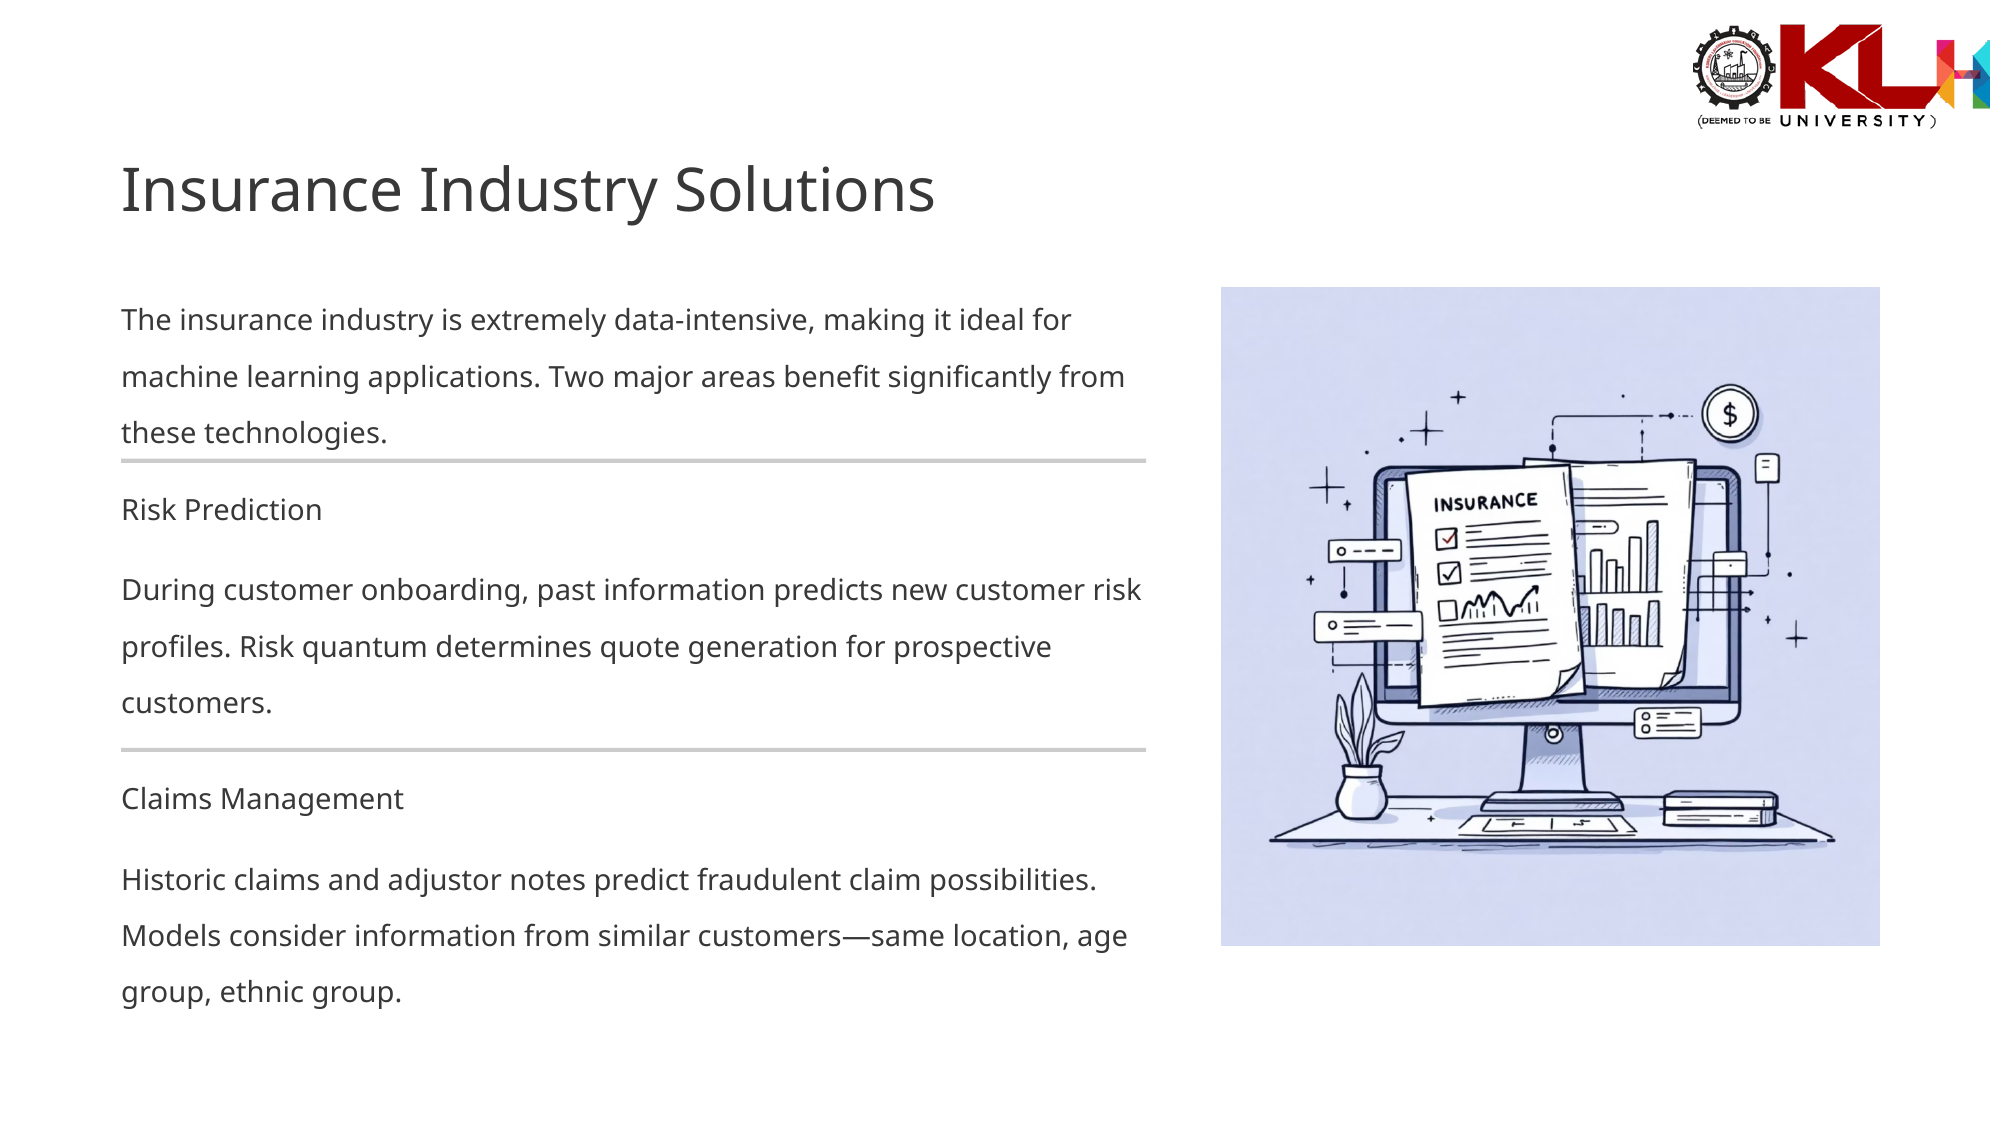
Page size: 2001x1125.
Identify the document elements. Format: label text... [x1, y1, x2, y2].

text_box The insurance industry is extremely data-intensive, making it ideal for machine learning applications. Two major areas benefit significantly from these technologies. [121, 280, 1147, 378]
picture [1220, 286, 1880, 946]
text_box [121, 747, 1147, 752]
text_box [121, 458, 1147, 463]
text_box Insurance Industry Solutions [121, 131, 1164, 200]
text_box Claims Management [121, 771, 425, 810]
text_box Historic claims and adjustor notes predict fraudulent claim possibilities. Models consider information from similar customers—same location, age group, ethnic group. [121, 839, 1147, 937]
picture [1686, 0, 2000, 165]
text_box Risk Prediction [121, 482, 425, 520]
text_box During customer onboarding, past information predicts new customer risk profiles. Risk quantum determines quote generation for prospective customers. [121, 550, 1147, 648]
